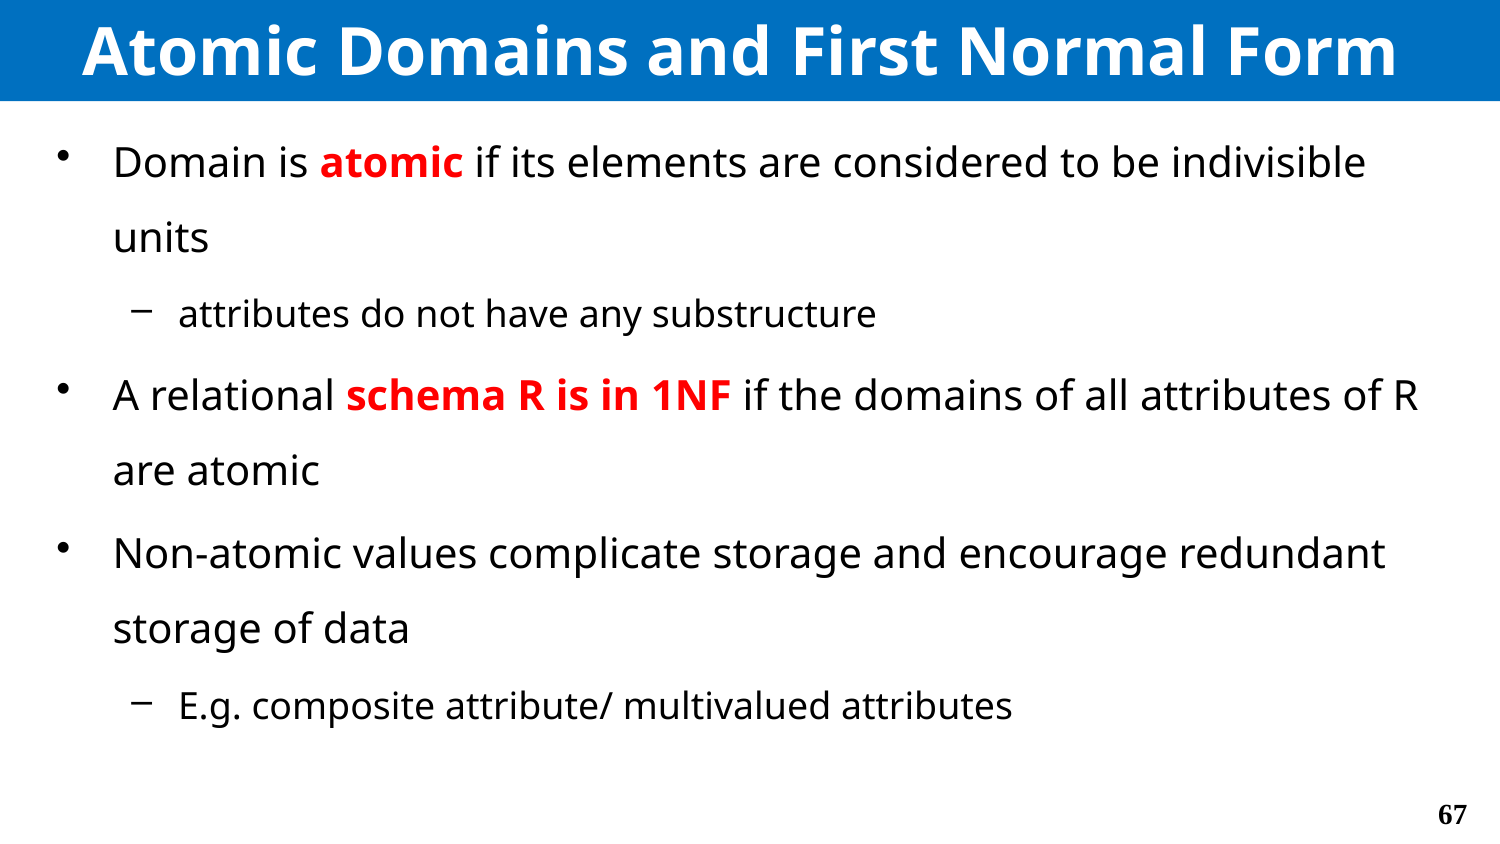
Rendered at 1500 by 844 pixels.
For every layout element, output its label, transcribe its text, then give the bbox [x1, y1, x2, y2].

list Domain is atomic if its elements are considered to be indivisible units attributes do not have any substructure A relational schema R is in 1NF if the domains of all attributes of R are atomic Non-atomic values complicate storage and encourage redundant storage of data E.g. composite attribute/ multivalued attributes [41, 102, 1447, 728]
title Atomic Domains and First Normal Form [0, 0, 1500, 102]
